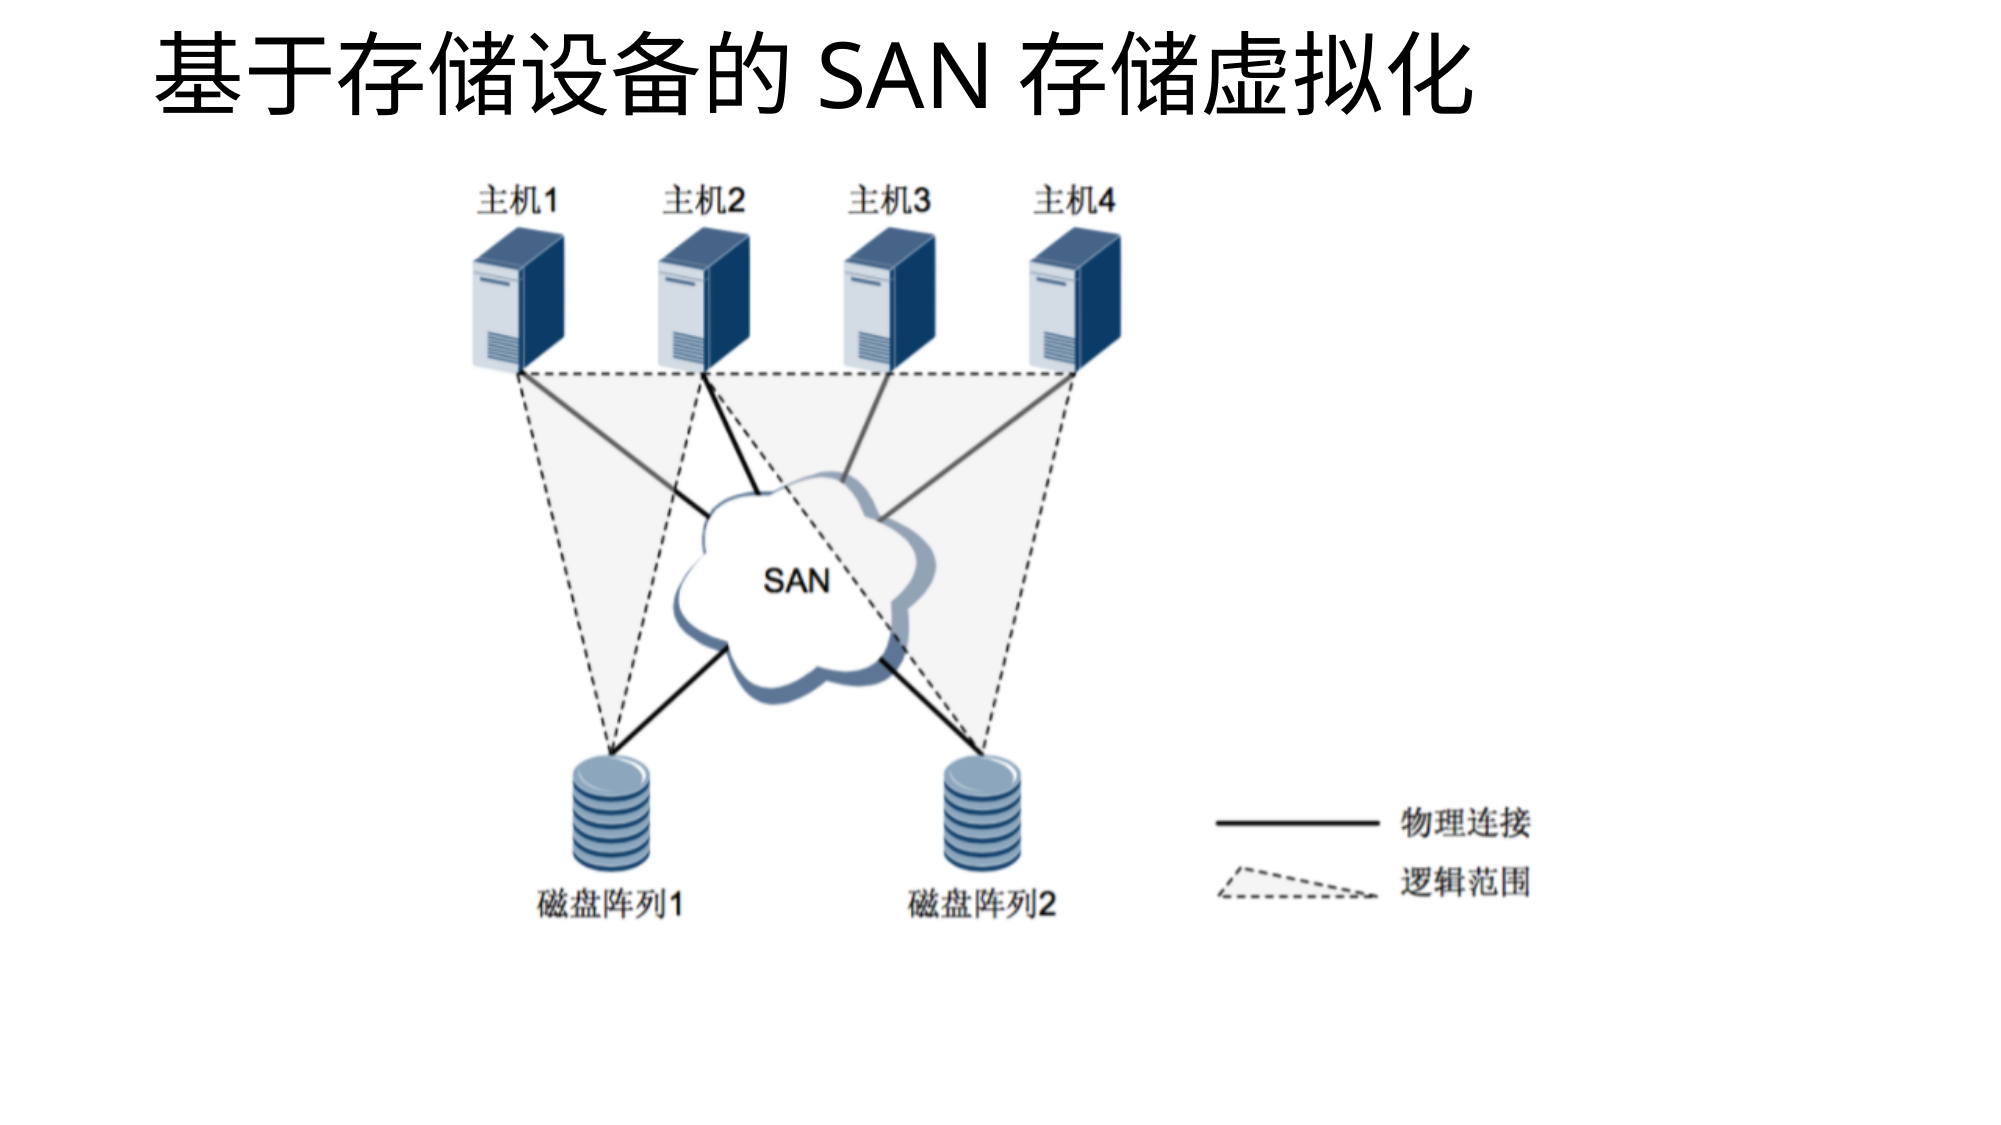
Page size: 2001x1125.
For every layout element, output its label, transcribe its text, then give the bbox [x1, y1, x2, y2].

title 基于存储设备的SAN存储虚拟化 [137, 0, 1863, 159]
picture [450, 179, 1550, 938]
